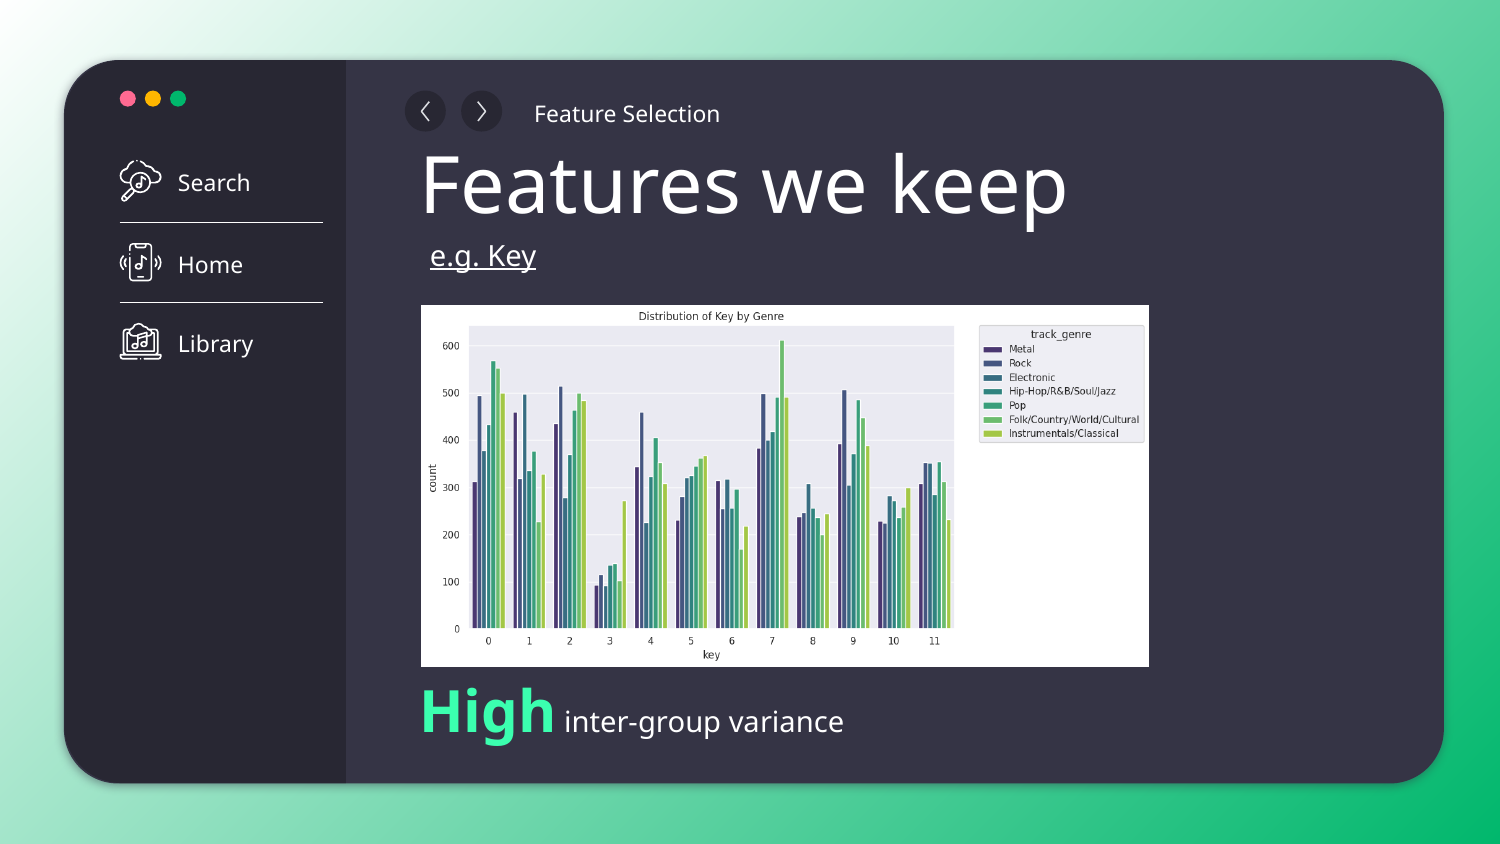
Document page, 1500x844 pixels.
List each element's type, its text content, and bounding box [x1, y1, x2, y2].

text_box High inter-group variance [404, 666, 1313, 752]
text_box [118, 90, 324, 360]
text_box e.g. Key [415, 229, 1124, 280]
picture [421, 305, 1149, 668]
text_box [404, 90, 503, 132]
text_box Feature Selection [534, 99, 798, 121]
title Features we keep [404, 0, 1415, 230]
